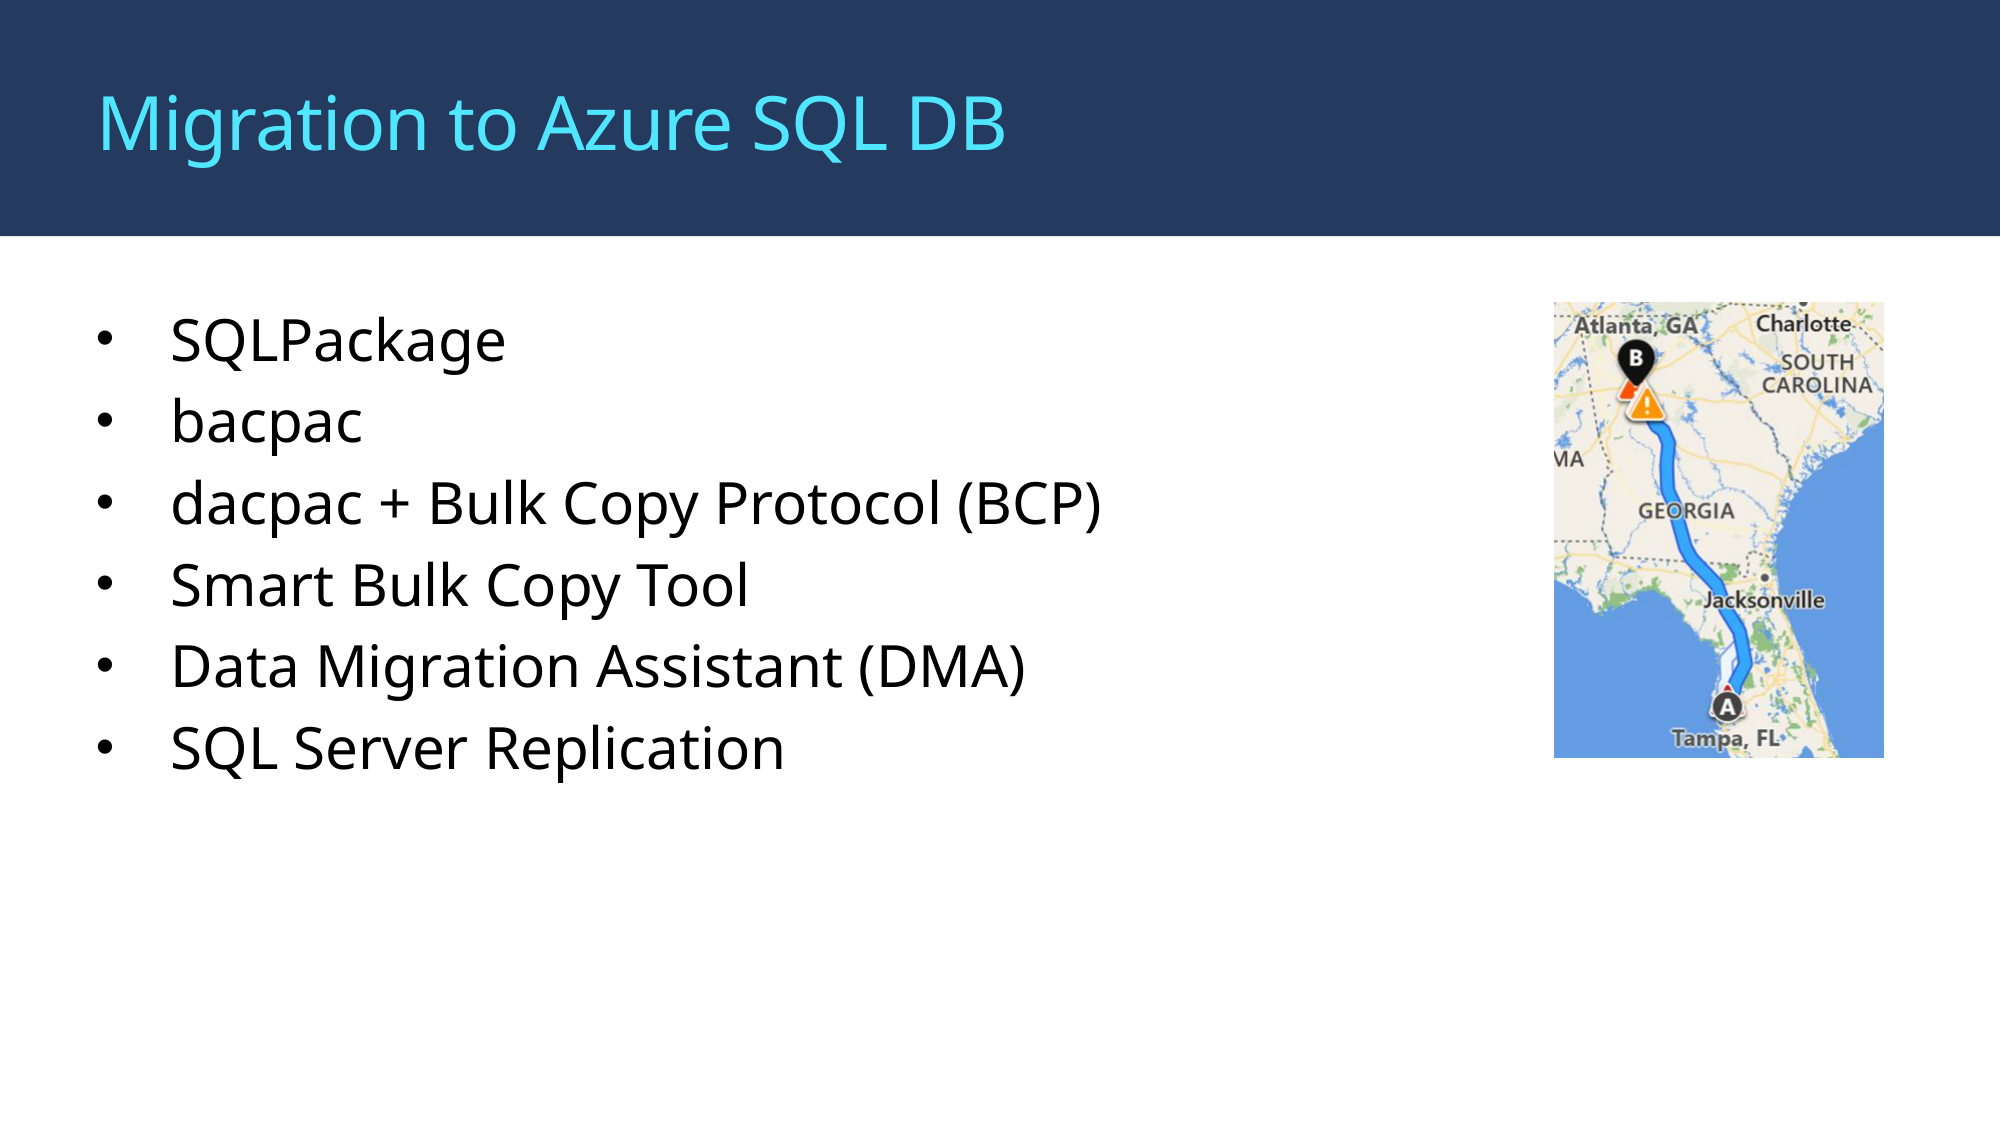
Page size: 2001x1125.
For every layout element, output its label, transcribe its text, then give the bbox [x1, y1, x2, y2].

list SQLPackage bacpac dacpac + Bulk Copy Protocol (BCP) Smart Bulk Copy Tool Data Migration Assistant (DMA) SQL Server Replication [95, 302, 1904, 883]
picture [1553, 302, 1884, 758]
title Migration to Azure SQL DB [96, 75, 1904, 166]
